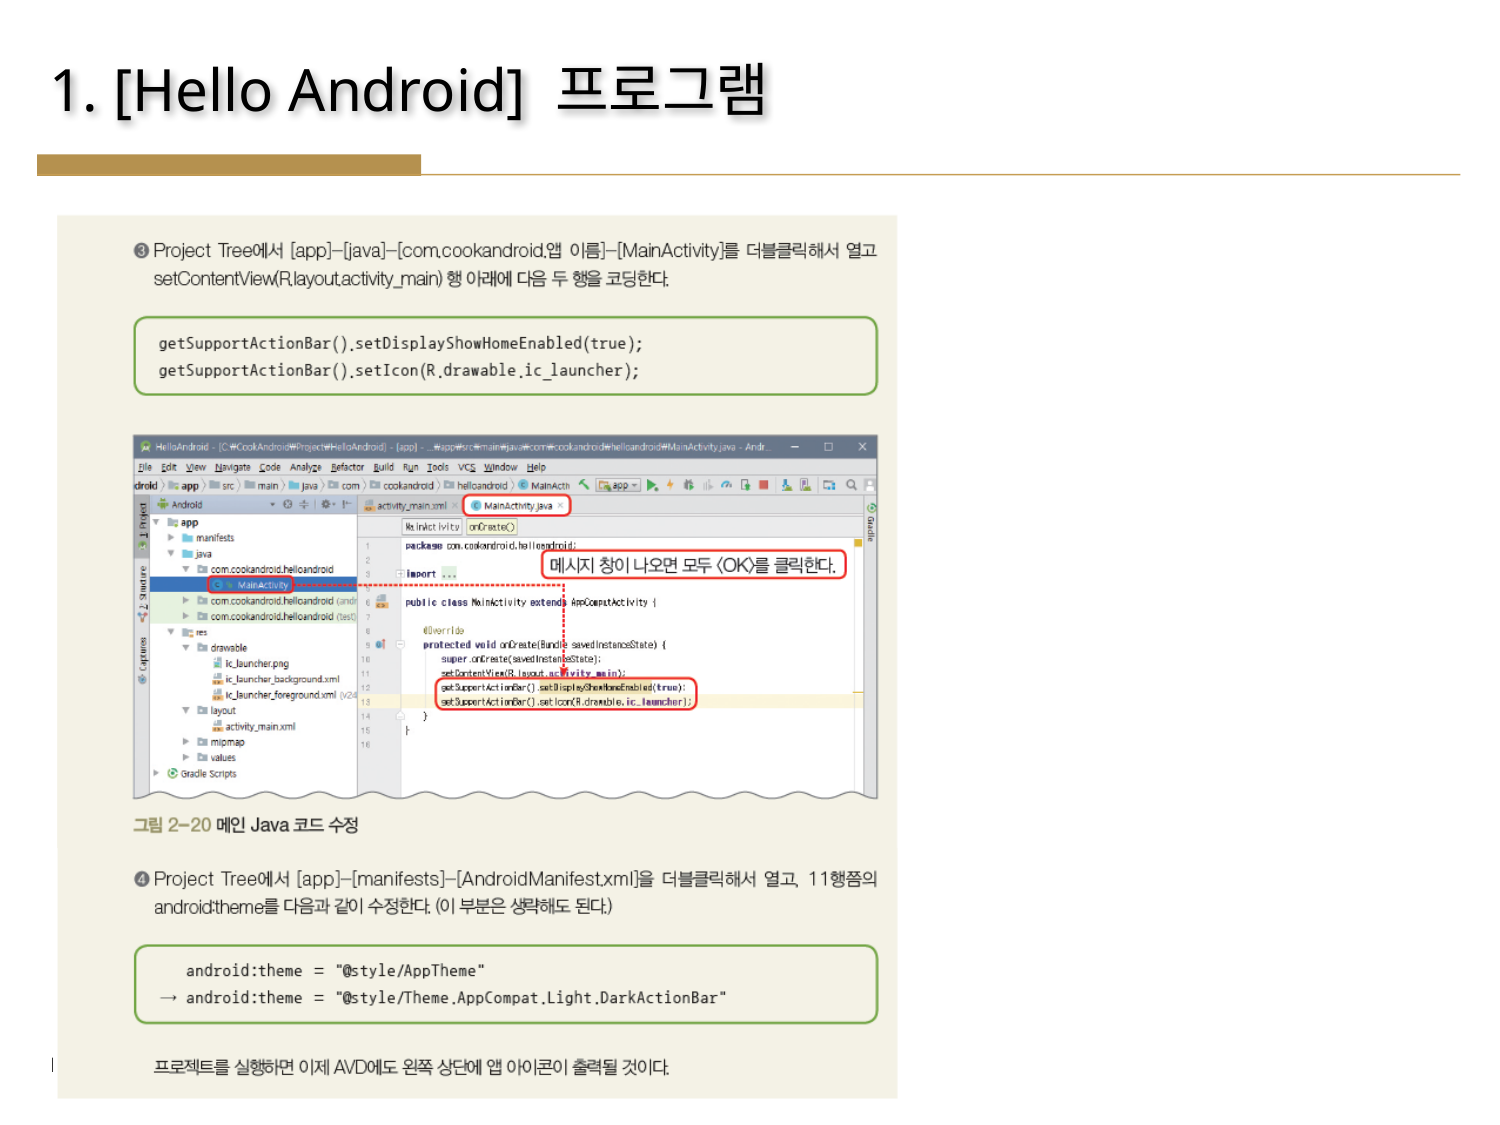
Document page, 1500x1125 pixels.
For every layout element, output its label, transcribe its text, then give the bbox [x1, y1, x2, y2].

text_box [48, 209, 906, 1109]
title 1. [Hello Android] 프로그램 [48, 53, 1448, 161]
